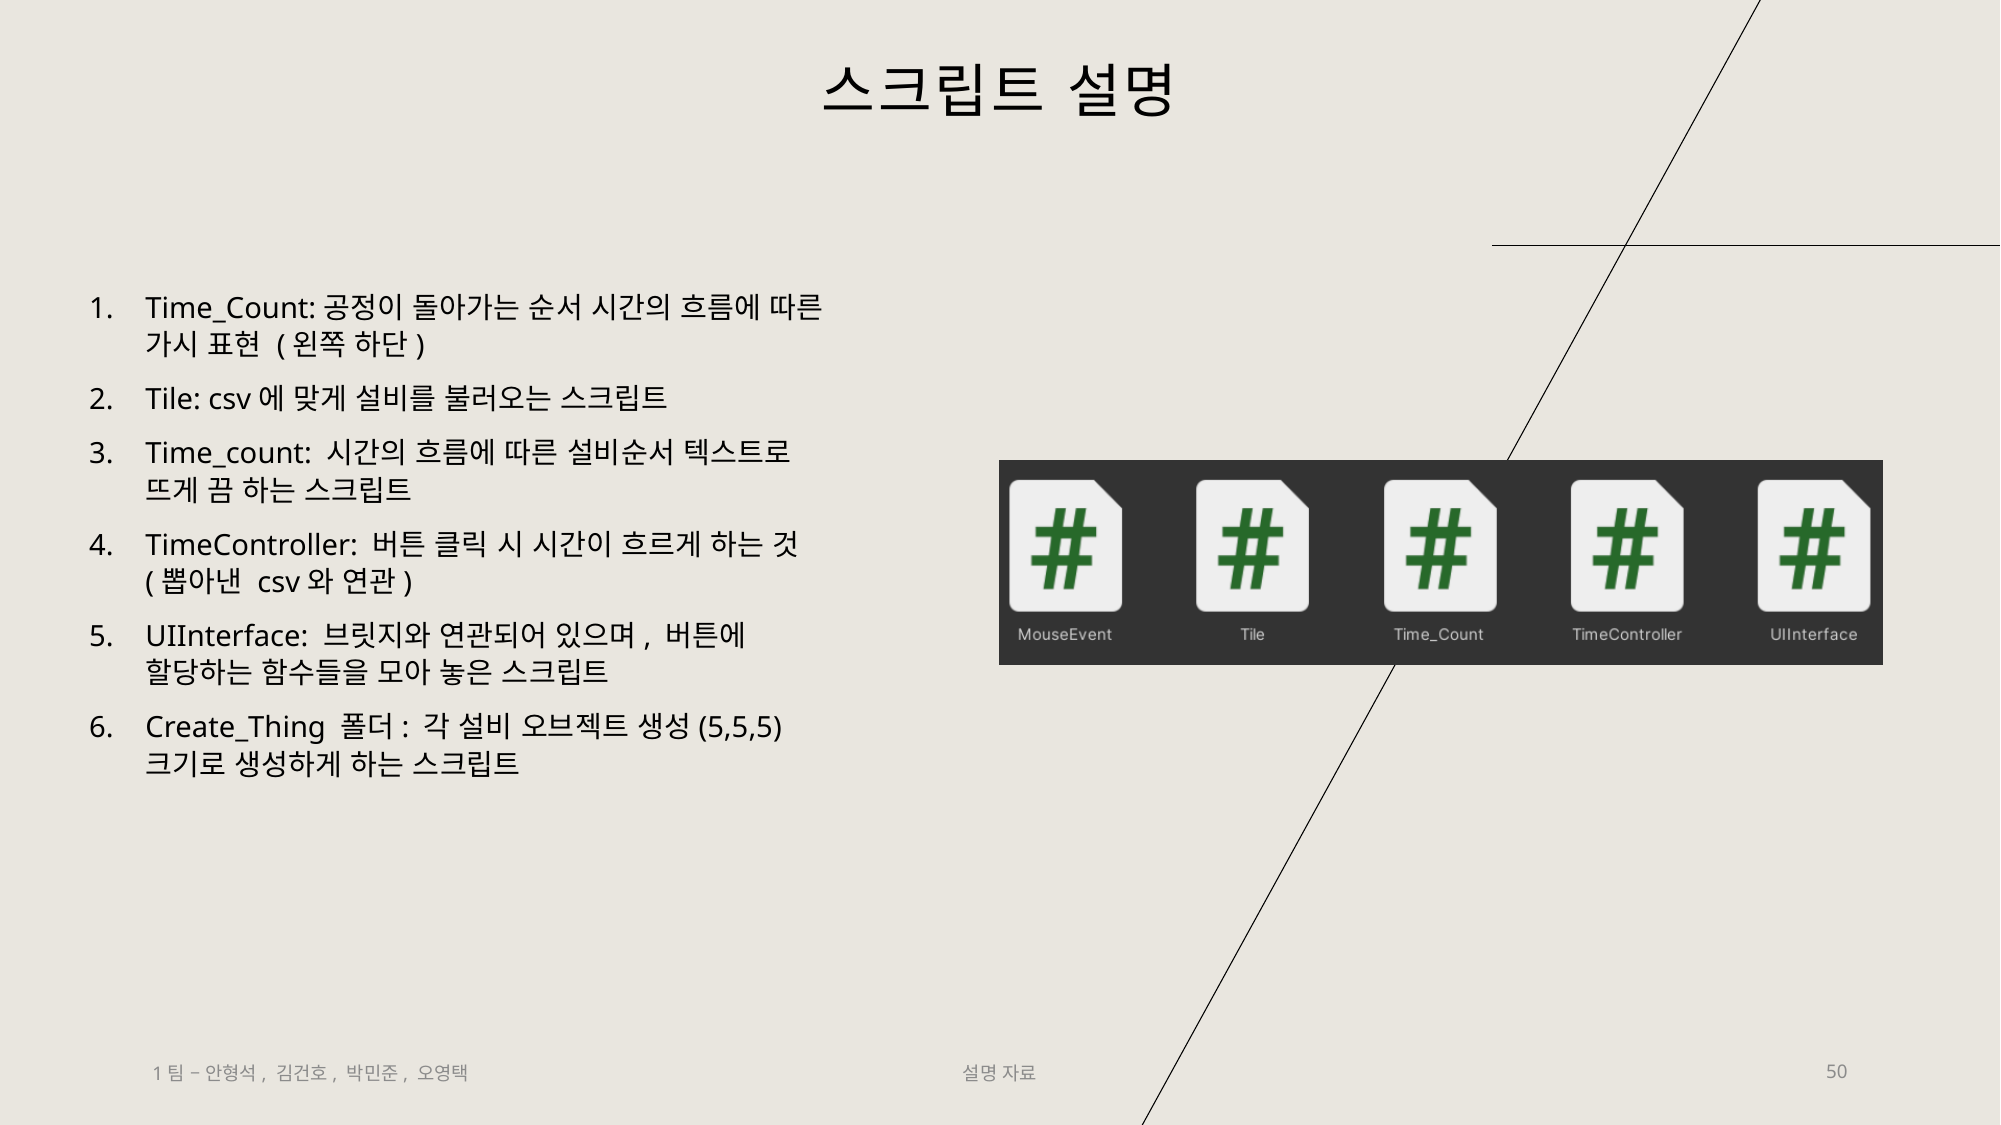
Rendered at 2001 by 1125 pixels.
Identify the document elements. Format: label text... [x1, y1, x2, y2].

picture [999, 460, 1883, 665]
footer 설명 자료 [857, 1042, 1143, 1103]
slide_number 50 [1412, 1042, 1863, 1103]
text_box 스크립트 설명 [137, 0, 1863, 133]
slide_number 1팀 – 안형석, 김건호, 박민준, 오영택 [137, 1042, 588, 1103]
text_box Time_Count:공정이 돌아가는 순서 시간의 흐름에 따른 가시 표현 (왼쪽 하단) Tile: csv에 맞게 설비를 불러오는 스크립트 Time_count: 시간의 흐름에 따른 설비순서 텍스트로 뜨게 끔 하는 스크립트 TimeController: 버튼 클릭 시 시간이 흐르게 하는 것(뽑아낸 csv와 연관) UIInterface: 브릿지와 연관되어 있으며, 버튼에 할당하는 함수들을 모아 놓은 스크립트 Create_Thing 폴더: 각 설비 오브젝트 생성(5,5,5) 크기로 생성하게 하는 스크립트 [74, 279, 855, 851]
